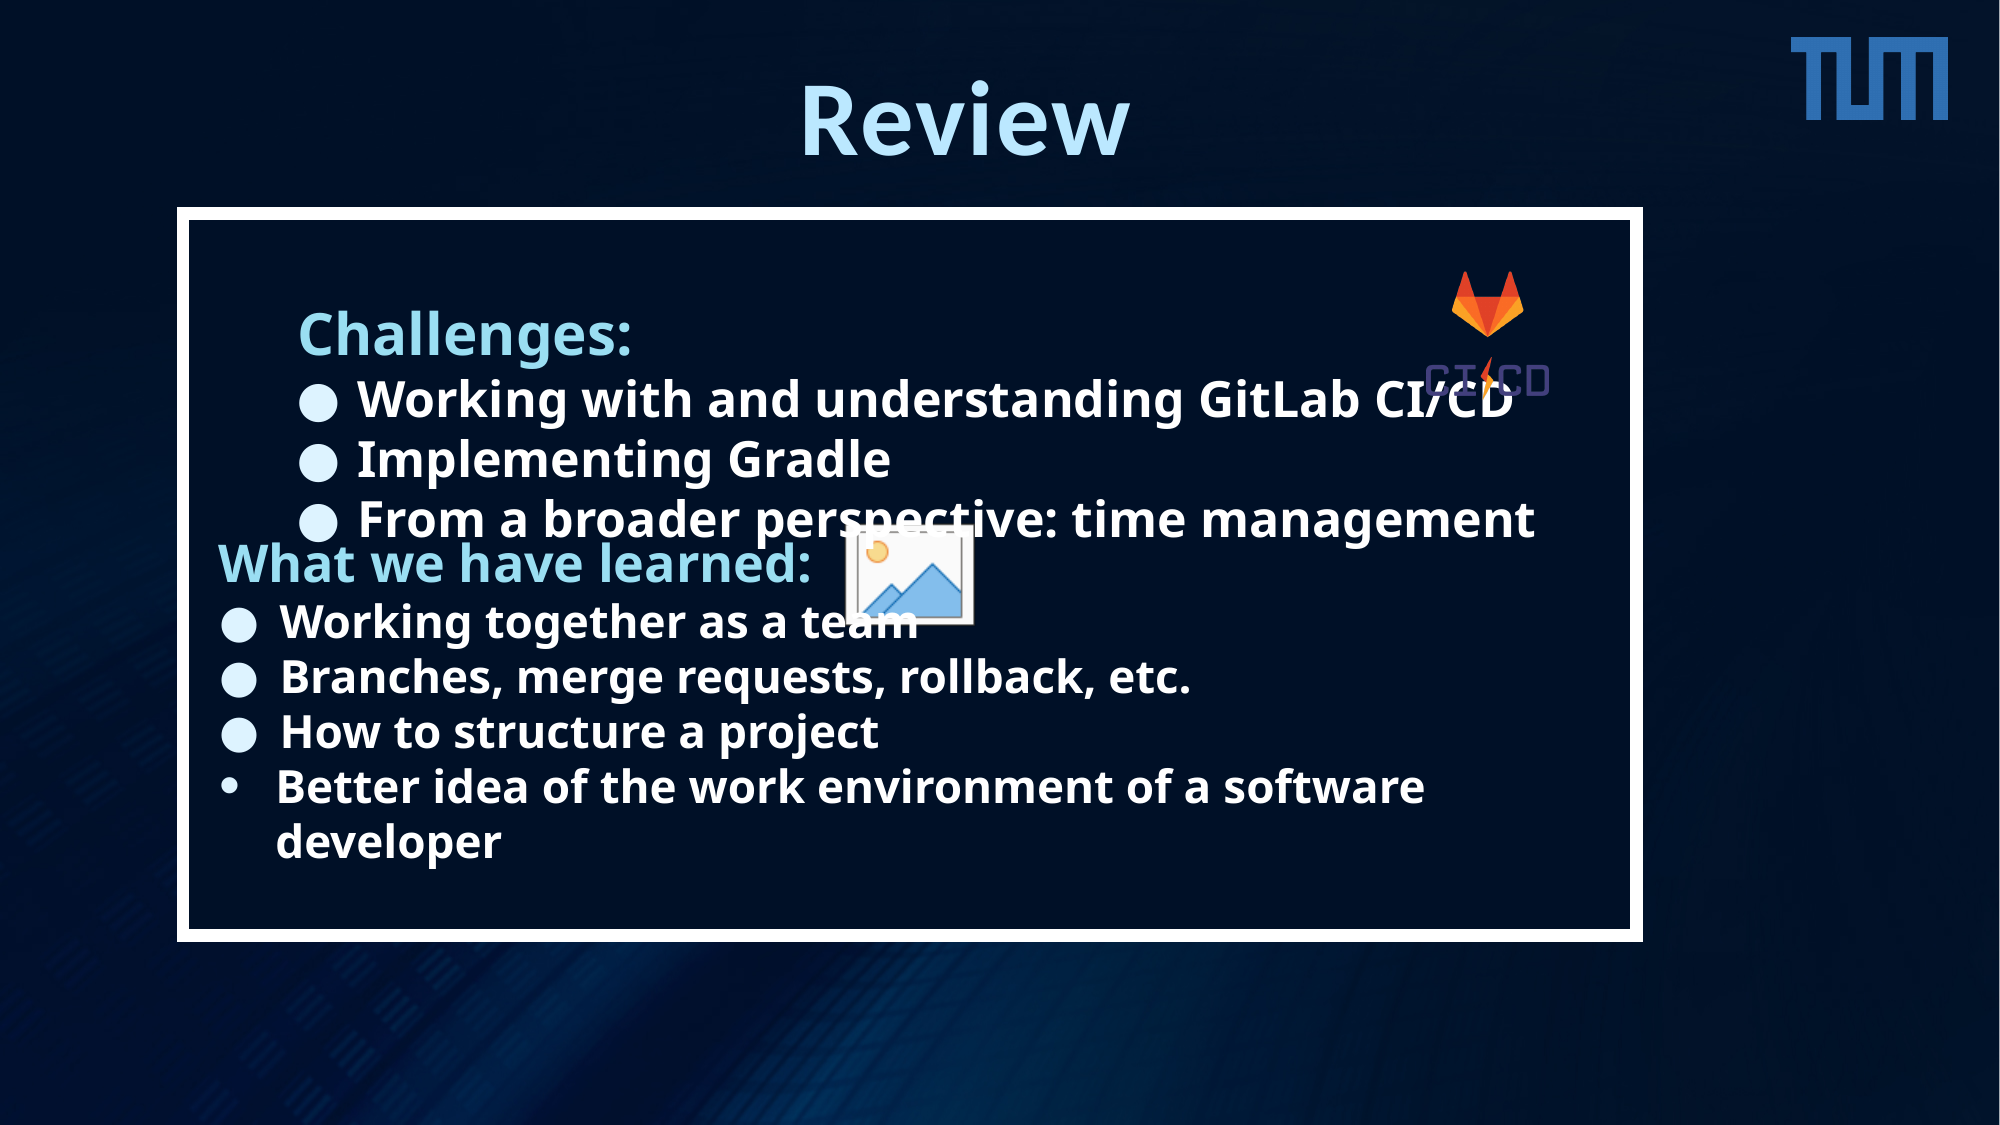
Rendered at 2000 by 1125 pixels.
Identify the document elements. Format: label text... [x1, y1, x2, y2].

text_box Review [515, 19, 1427, 187]
picture [0, 0, 2000, 1125]
